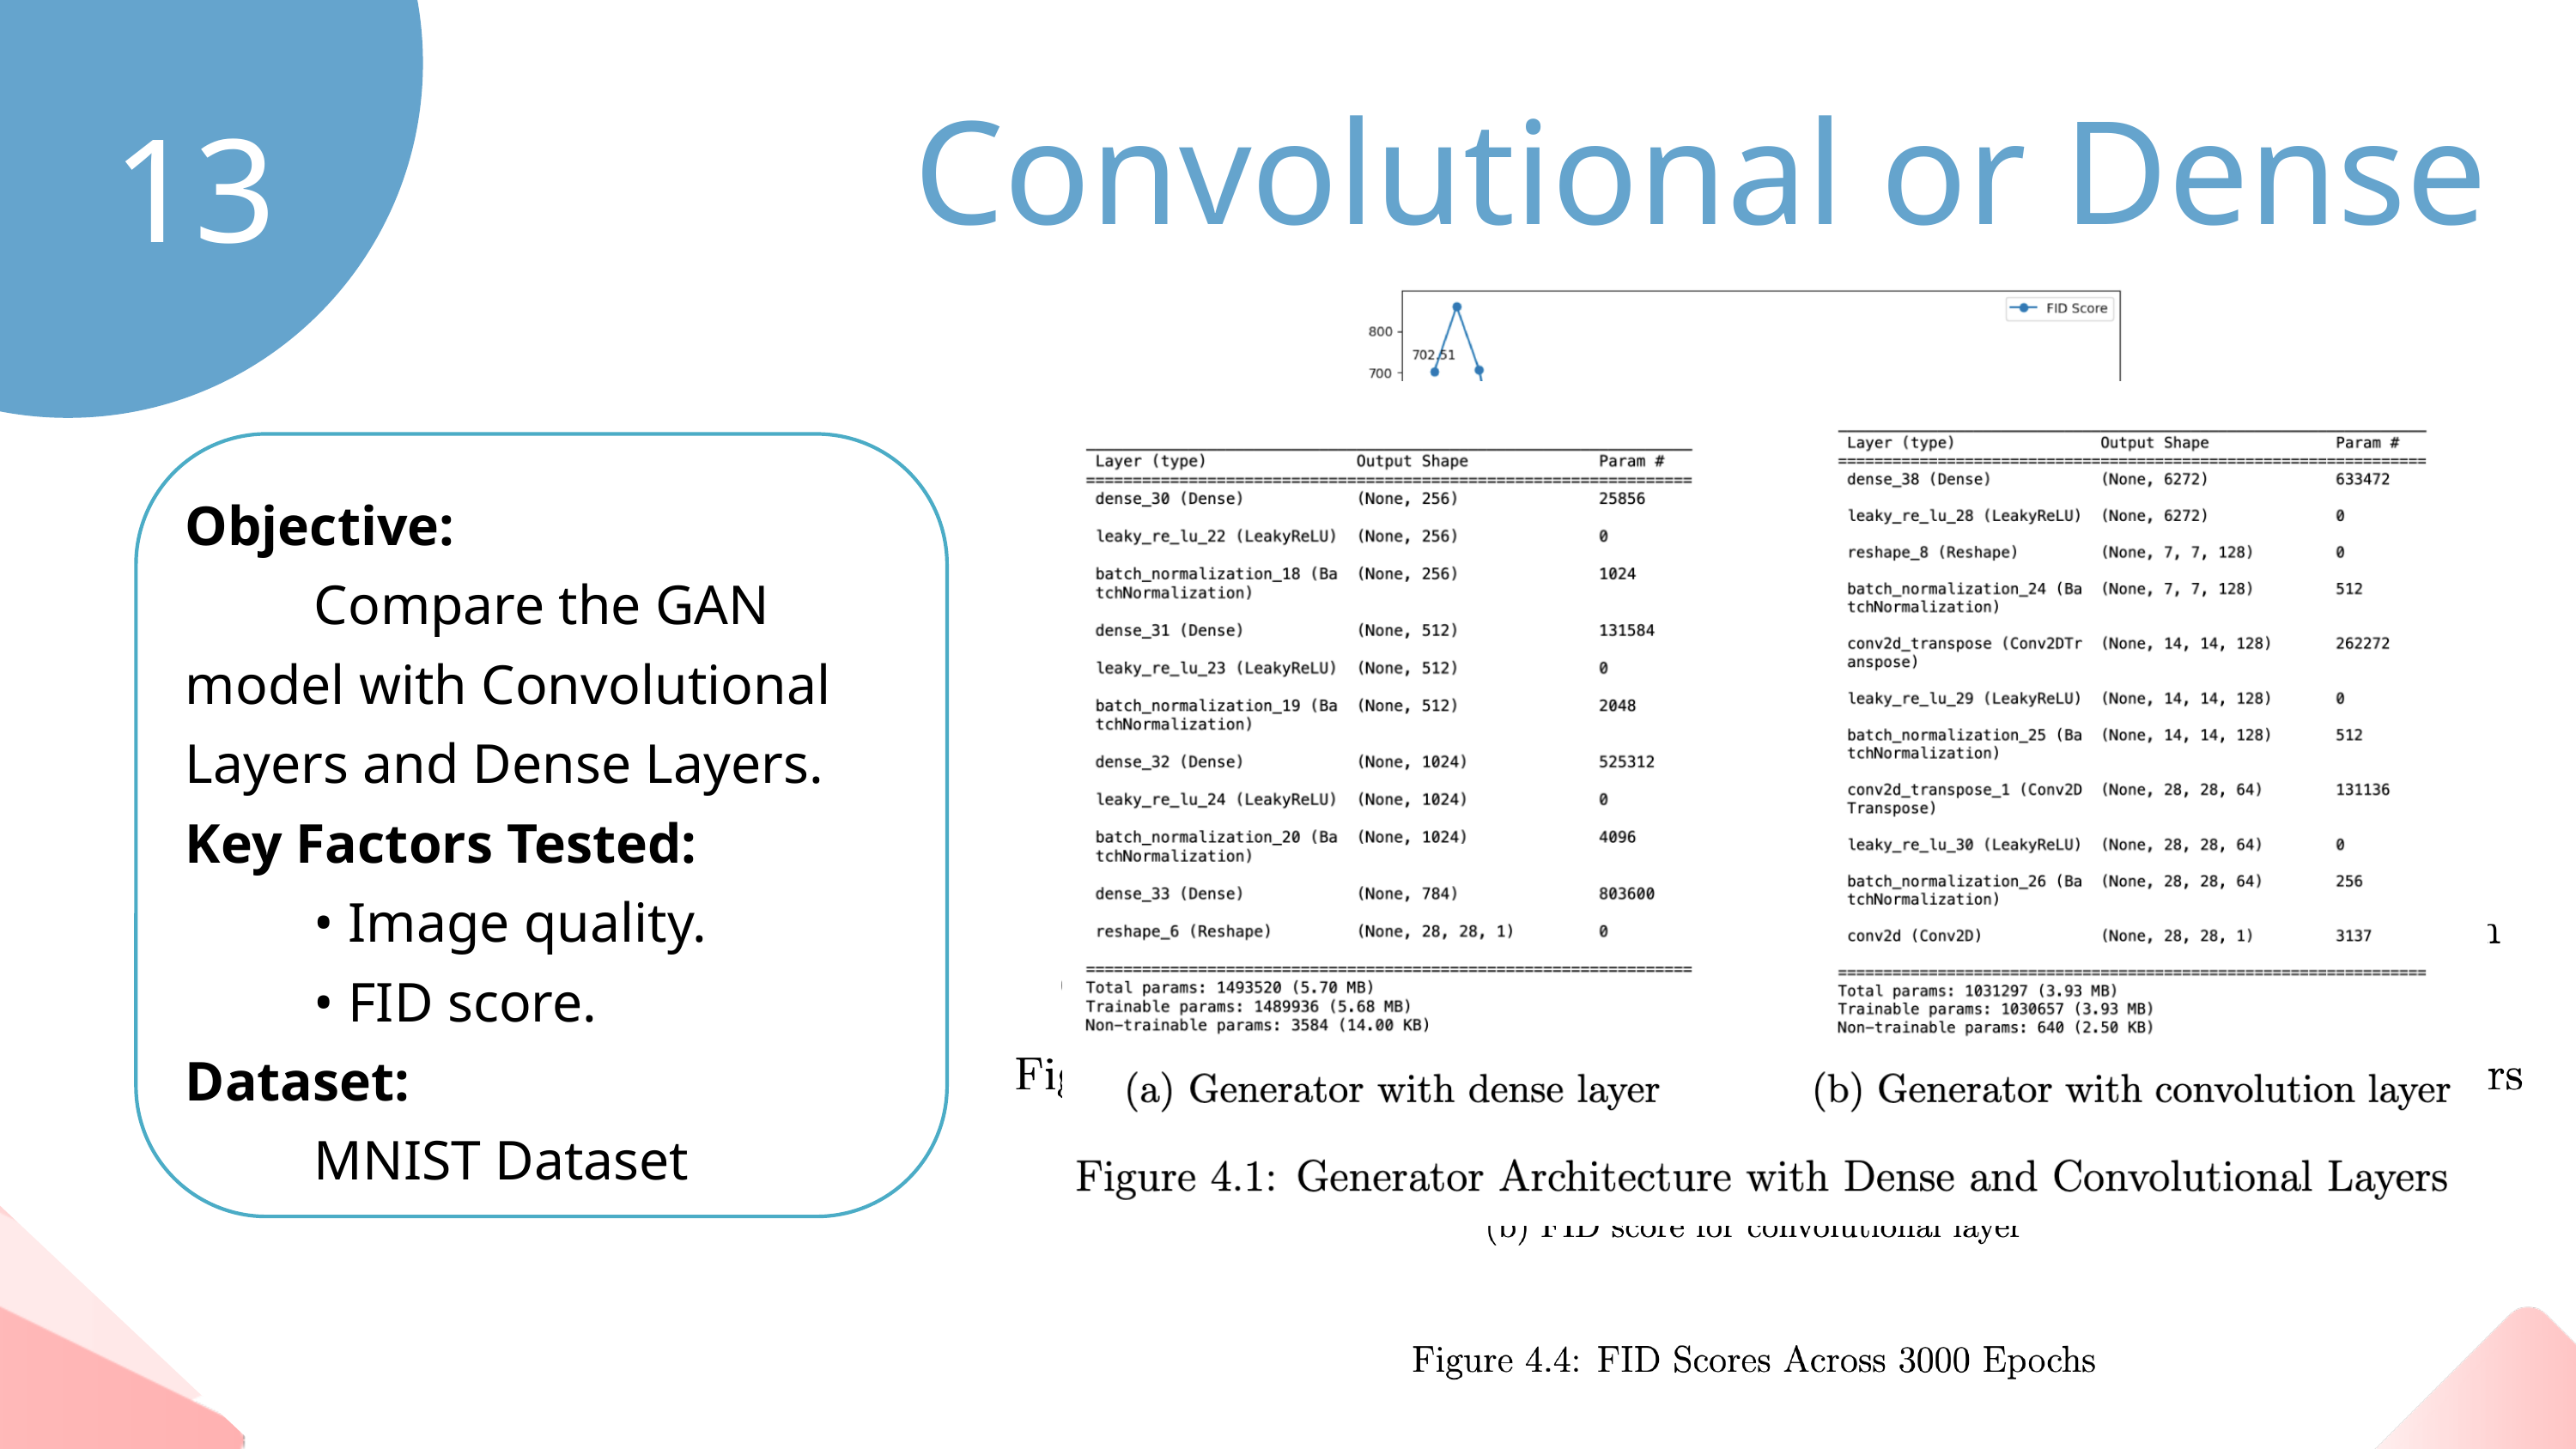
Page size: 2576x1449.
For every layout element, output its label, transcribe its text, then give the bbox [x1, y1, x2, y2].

text_box x [0, 1205, 259, 1449]
text_box [937, 509, 950, 1142]
text_box Convolutional or Dense [826, 52, 2576, 253]
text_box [0, 0, 423, 418]
text_box [134, 432, 915, 1191]
picture [1010, 272, 2537, 1403]
text_box Objective: Compare the GAN model with Convolutional Layers and Dense Layers. Key Factors Tested: • Image quality. • FID score. Dataset: MNIST Dataset [185, 476, 937, 1191]
text_box [186, 1191, 896, 1219]
text_box [2277, 1281, 2576, 1449]
